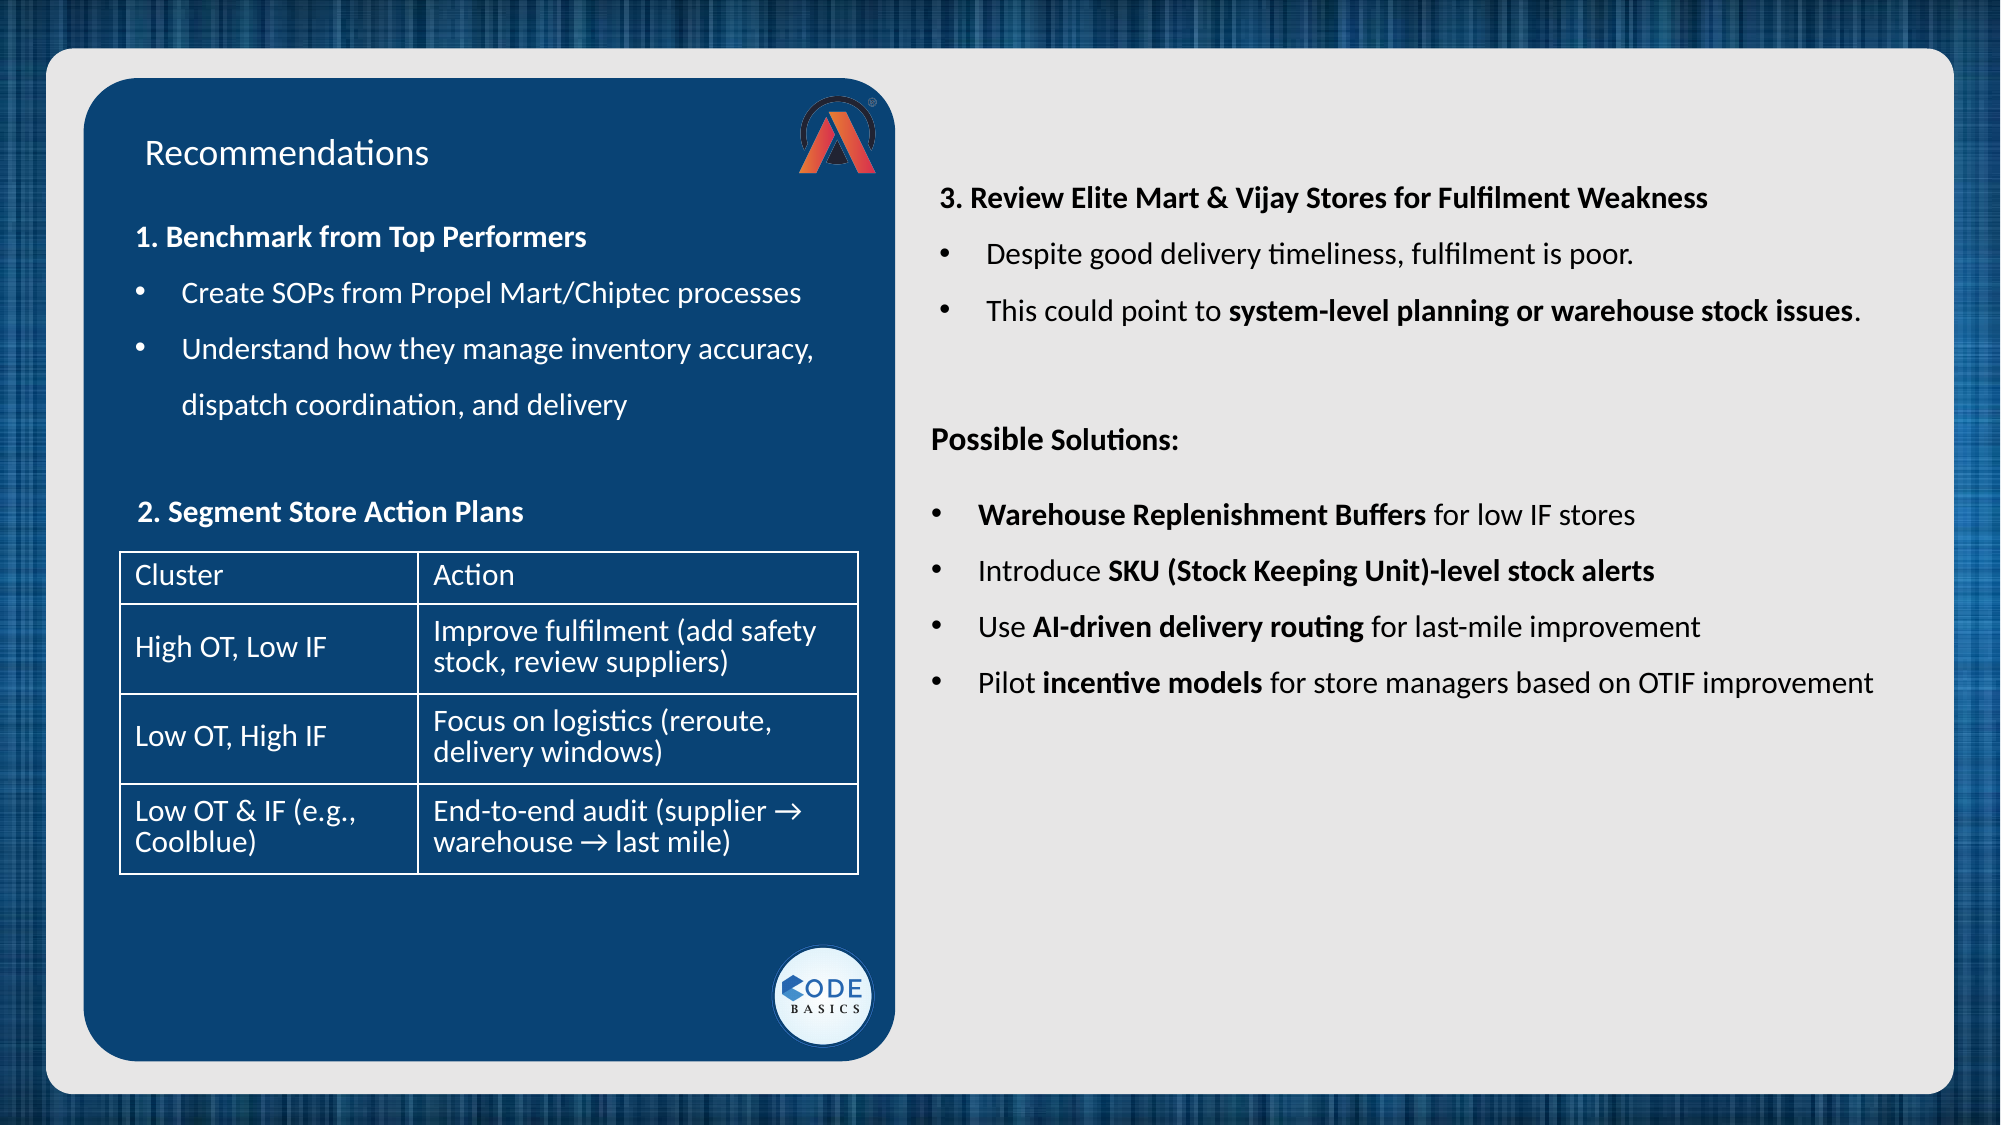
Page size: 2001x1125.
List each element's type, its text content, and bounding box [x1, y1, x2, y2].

text_box Recommendations [130, 121, 715, 181]
text_box 3. Review Elite Mart & Vijay Stores for Fulfilment Weakness Despite good delivery timeliness, fulfilment is poor. This could point to system-level planning or warehouse stock issues. [924, 151, 1925, 335]
text_box [44, 47, 1955, 1096]
table_cell Low OT, High IF [121, 695, 417, 783]
table_cell Focus on logistics (reroute, delivery windows) [419, 695, 857, 783]
picture [0, 0, 2001, 1125]
text_box 1. Benchmark from Top Performers Create SOPs from Propel Mart/Chiptec processes Understand how they manage inventory accuracy, dispatch coordination, and delivery [119, 189, 859, 430]
text_box Possible Solutions: Warehouse Replenishment Buffers for low IF stores Introduce SKU (Stock Keeping Unit)-level stock alerts Use AI-driven delivery routing for last-mile improvement Pilot incentive models for store managers based on OTIF improvement [916, 389, 1917, 708]
table_header Cluster [121, 553, 417, 603]
table_cell End-to-end audit (supplier → warehouse → last mile) [419, 785, 857, 873]
text_box [82, 77, 897, 1063]
table_cell Improve fulfilment (add safety stock, review suppliers) [419, 605, 857, 693]
table_cell High OT, Low IF [121, 605, 417, 693]
text_box 2. Segment Store Action Plans [122, 483, 540, 536]
table_cell Low OT & IF (e.g., Coolblue) [121, 785, 417, 873]
table_header Action [419, 553, 857, 603]
